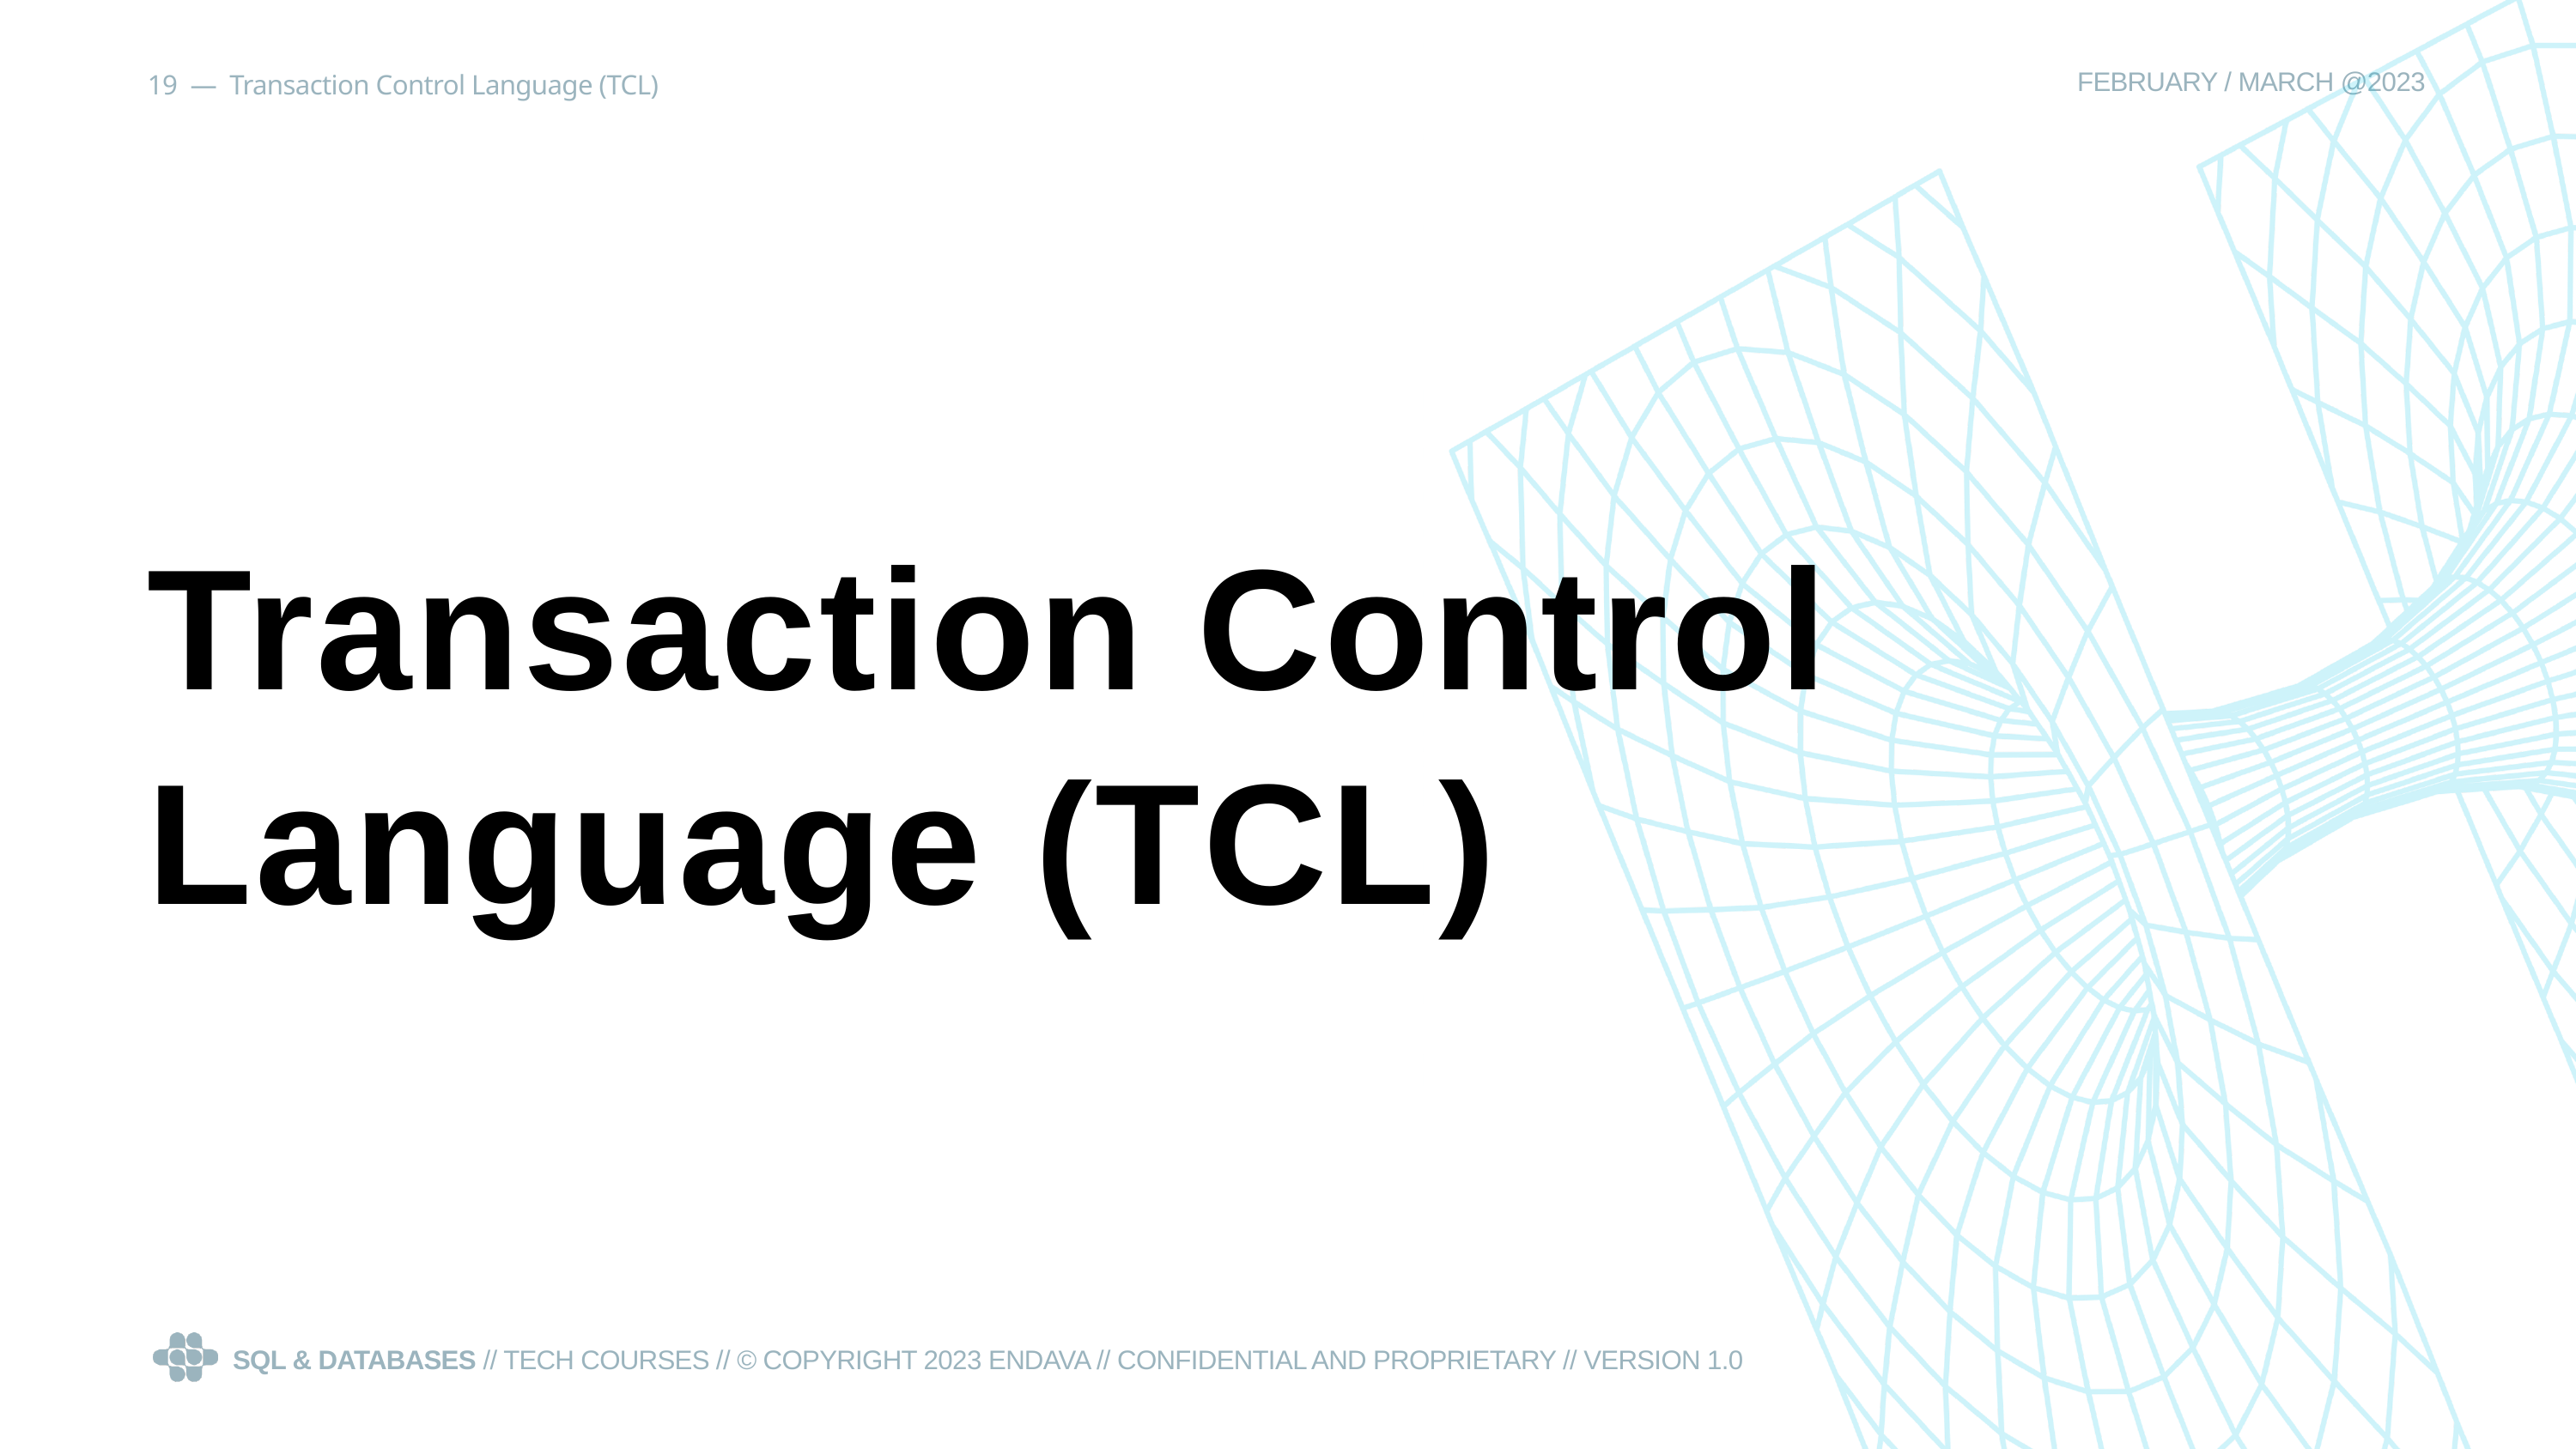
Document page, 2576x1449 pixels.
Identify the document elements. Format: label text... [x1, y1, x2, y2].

text_box Transaction Control Language (TCL) [147, 509, 1423, 939]
text_box 19 — Transaction Control Language (TCL) [147, 67, 1242, 100]
picture [1423, 0, 2576, 1449]
picture [152, 1332, 218, 1382]
